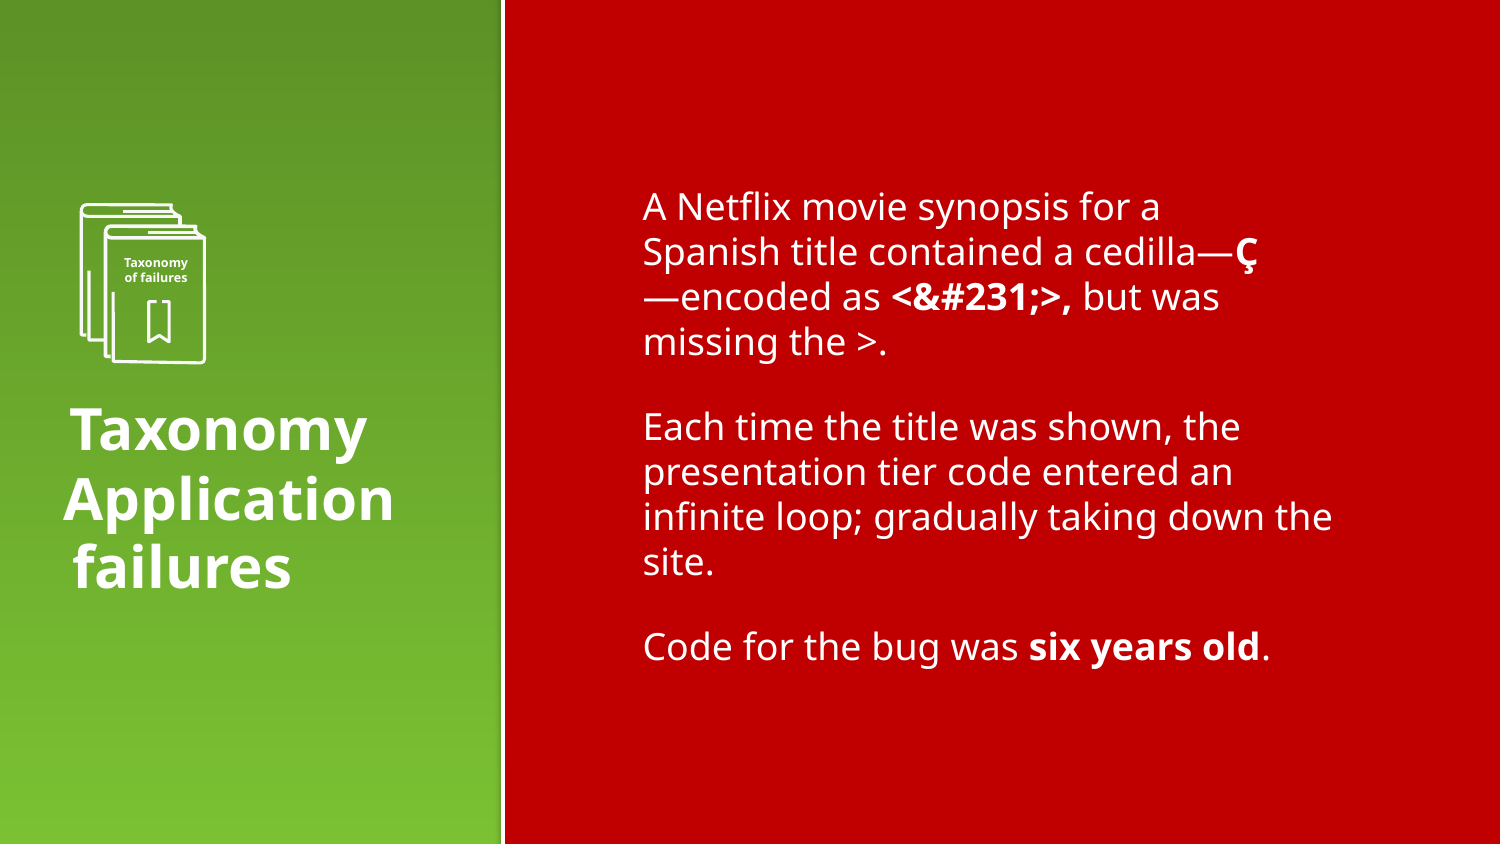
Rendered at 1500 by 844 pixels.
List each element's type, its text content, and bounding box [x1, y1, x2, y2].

text_box failures [57, 522, 409, 608]
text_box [79, 202, 207, 365]
text_box Application [48, 454, 55, 540]
text_box A Netflix movie synopsis for a Spanish title contained a cedilla—Ç—encoded as <&#231;>, but was missing the >. [627, 175, 1310, 371]
text_box [502, 0, 1500, 844]
text_box Taxonomy [55, 314, 497, 546]
text_box Code for the bug was six years old. [627, 615, 1370, 676]
text_box Each time the title was shown, the presentation tier code entered an infinite loop; gradually taking down the site. [627, 395, 1370, 591]
